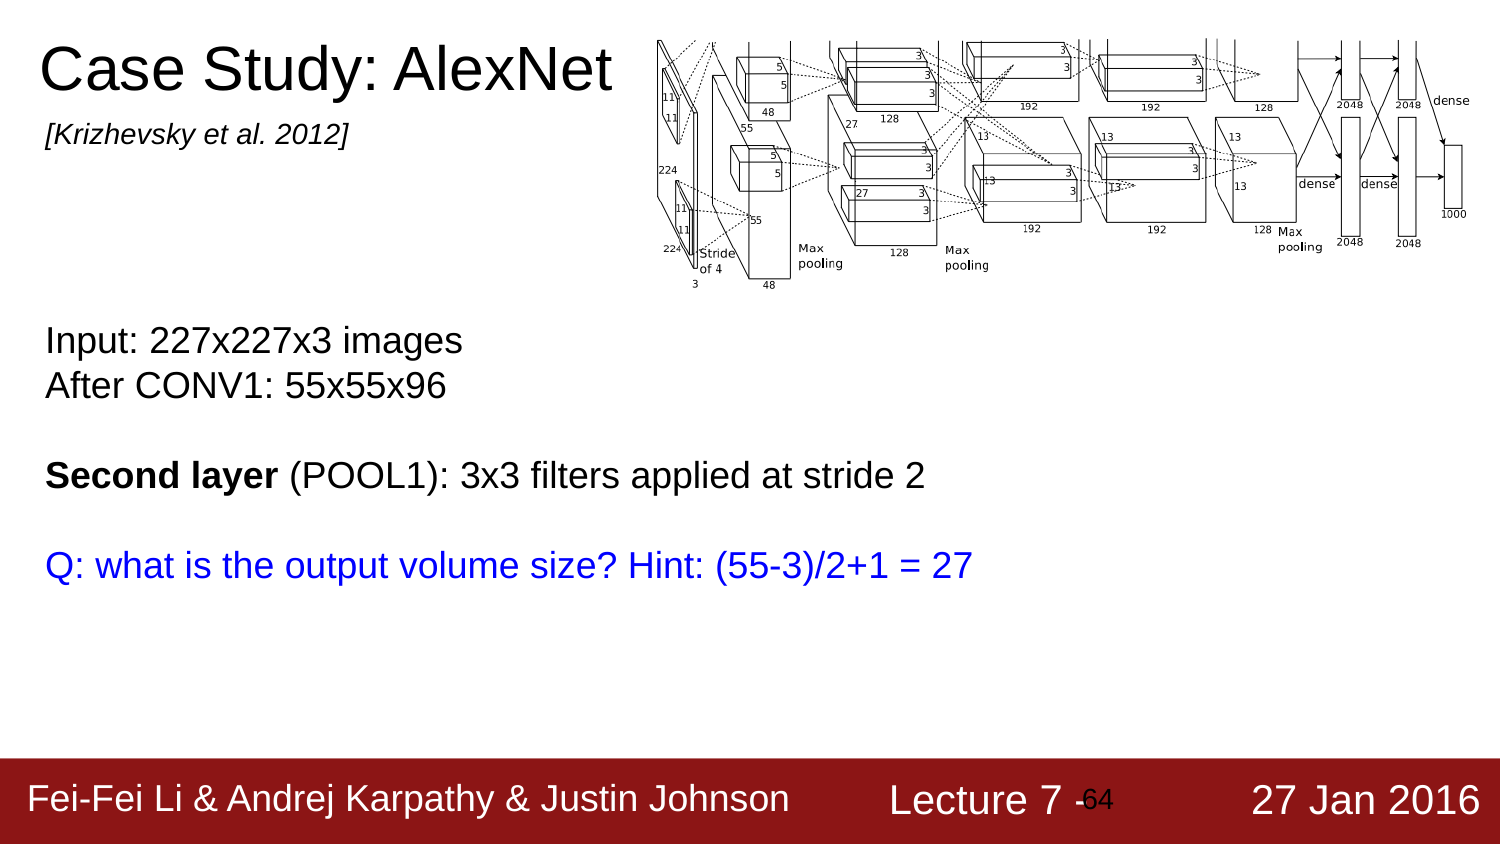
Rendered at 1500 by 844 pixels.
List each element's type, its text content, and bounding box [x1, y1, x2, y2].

text_box Case Study: AlexNet [24, 12, 641, 176]
picture [641, 12, 1486, 296]
text_box [Krizhevsky et al. 2012] [30, 100, 601, 182]
text_box Input: 227x227x3 images After CONV1: 55x55x96 Second layer (POOL1): 3x3 filters applied at stride 2 Q: what is the output volume size? Hint: (55-3)/2+1 = 27 [30, 300, 1413, 474]
slide_number ‹#› [1066, 765, 1157, 831]
